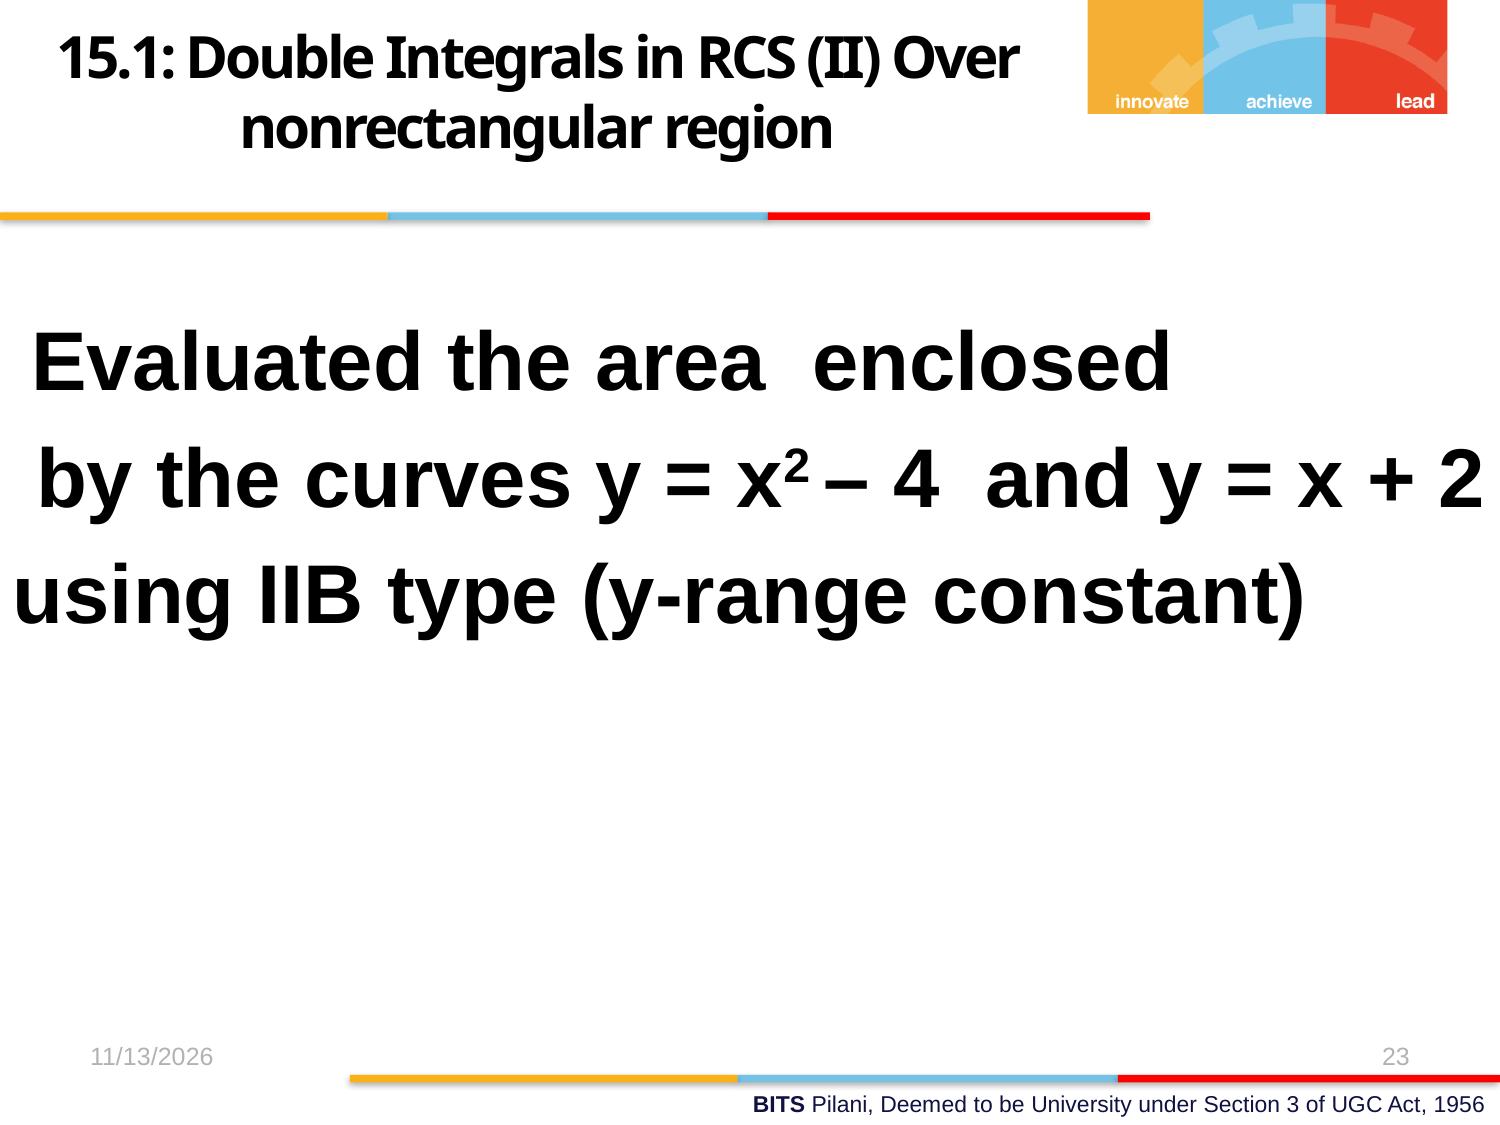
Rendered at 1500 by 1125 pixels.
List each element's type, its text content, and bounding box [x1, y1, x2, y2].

slide_number 29/Oct/17 [75, 1025, 425, 1085]
text_box 15.1: Double Integrals in RCS (II) Over nonrectangular region [0, 12, 1075, 200]
picture [1087, 0, 1448, 114]
text_box Evaluated the area enclosed by the curves y = x2 – 4 and y = x + 2 using IIB type (y-range constant) [0, 299, 1475, 700]
slide_number 23 [1074, 1025, 1425, 1085]
